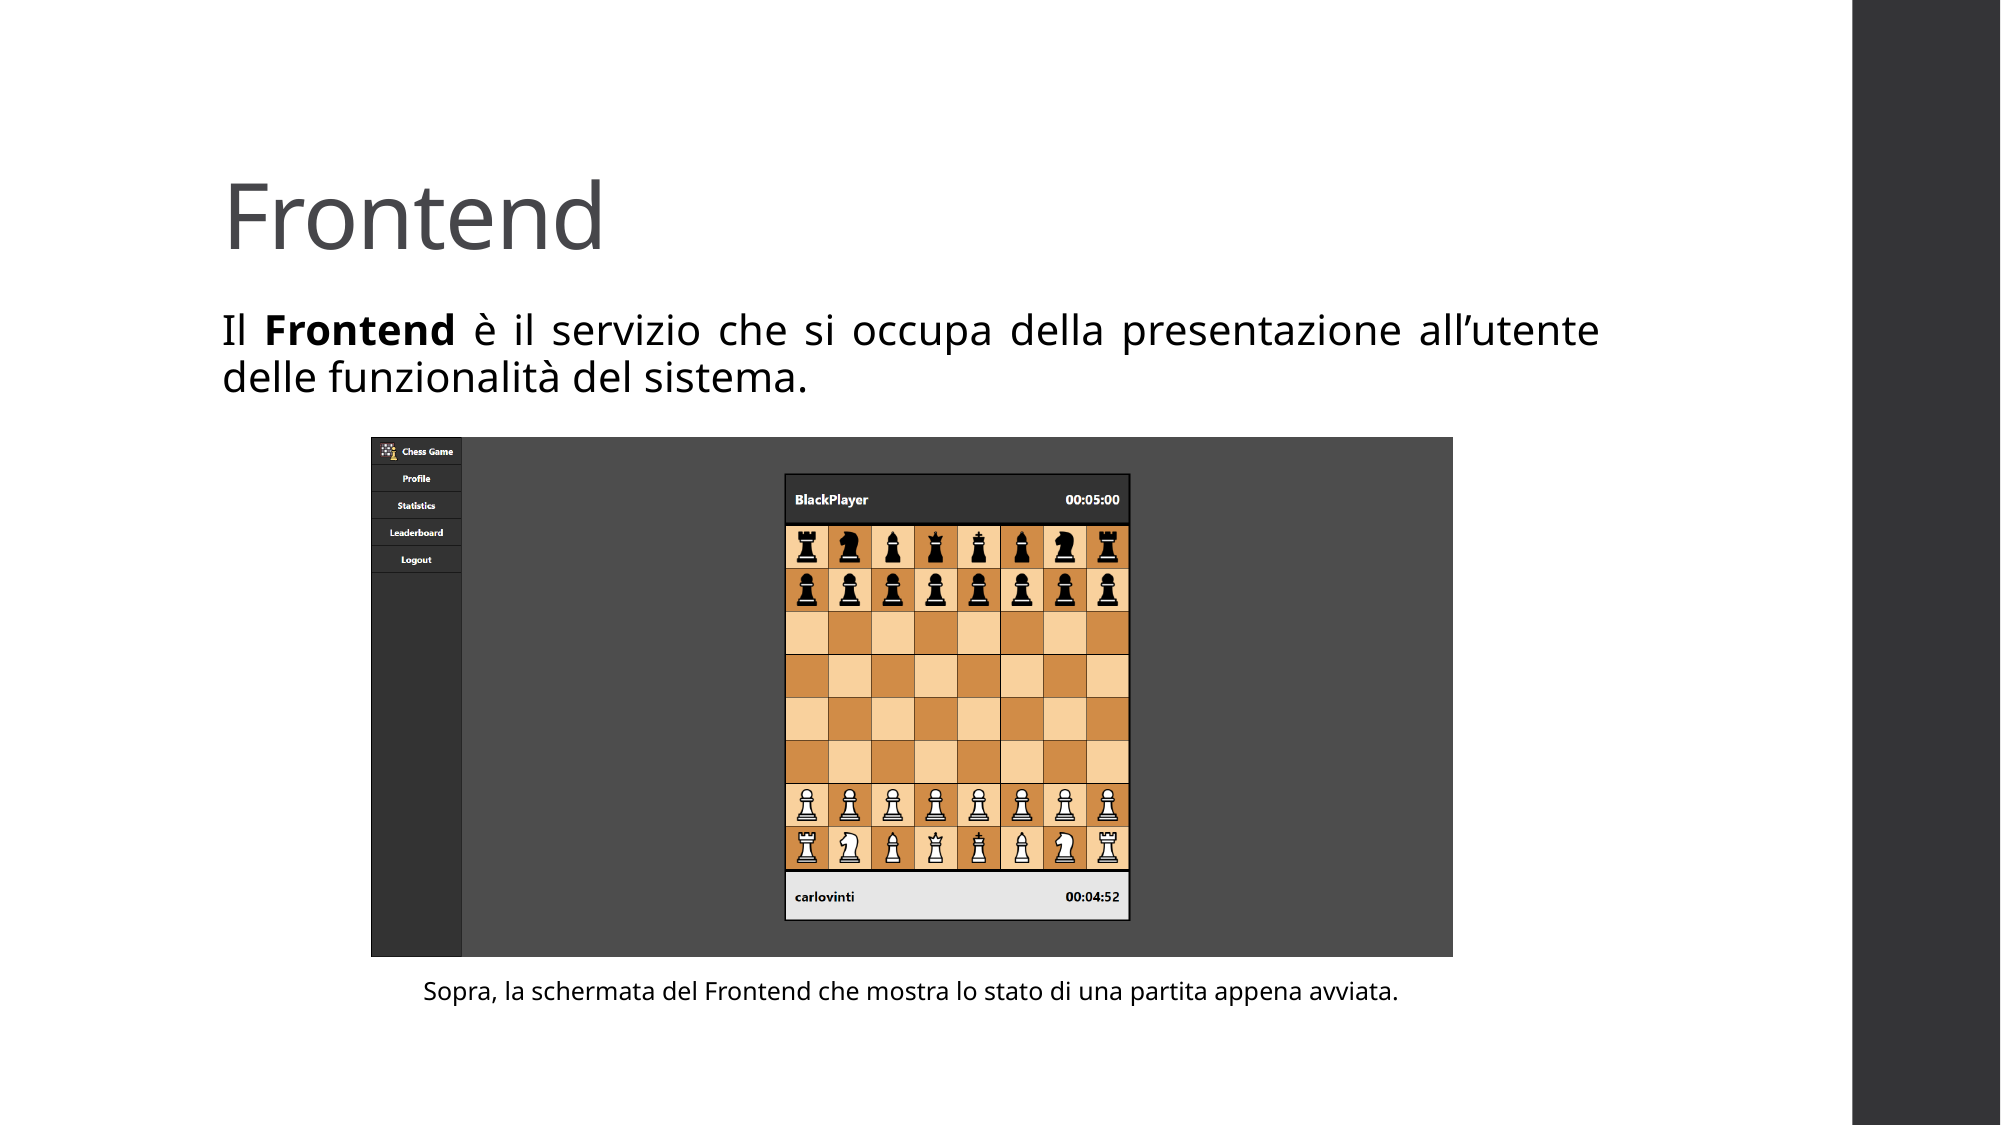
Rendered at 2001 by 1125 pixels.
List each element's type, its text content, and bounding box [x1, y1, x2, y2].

picture [371, 437, 1453, 958]
text_box Sopra, la schermata del Frontend che mostra lo stato di una partita appena avviata. [402, 968, 1421, 1014]
title Frontend [206, 60, 1617, 278]
list Il Frontend è il servizio che si occupa della presentazione all’utente delle funzionalità del sistema. [206, 299, 1617, 1014]
